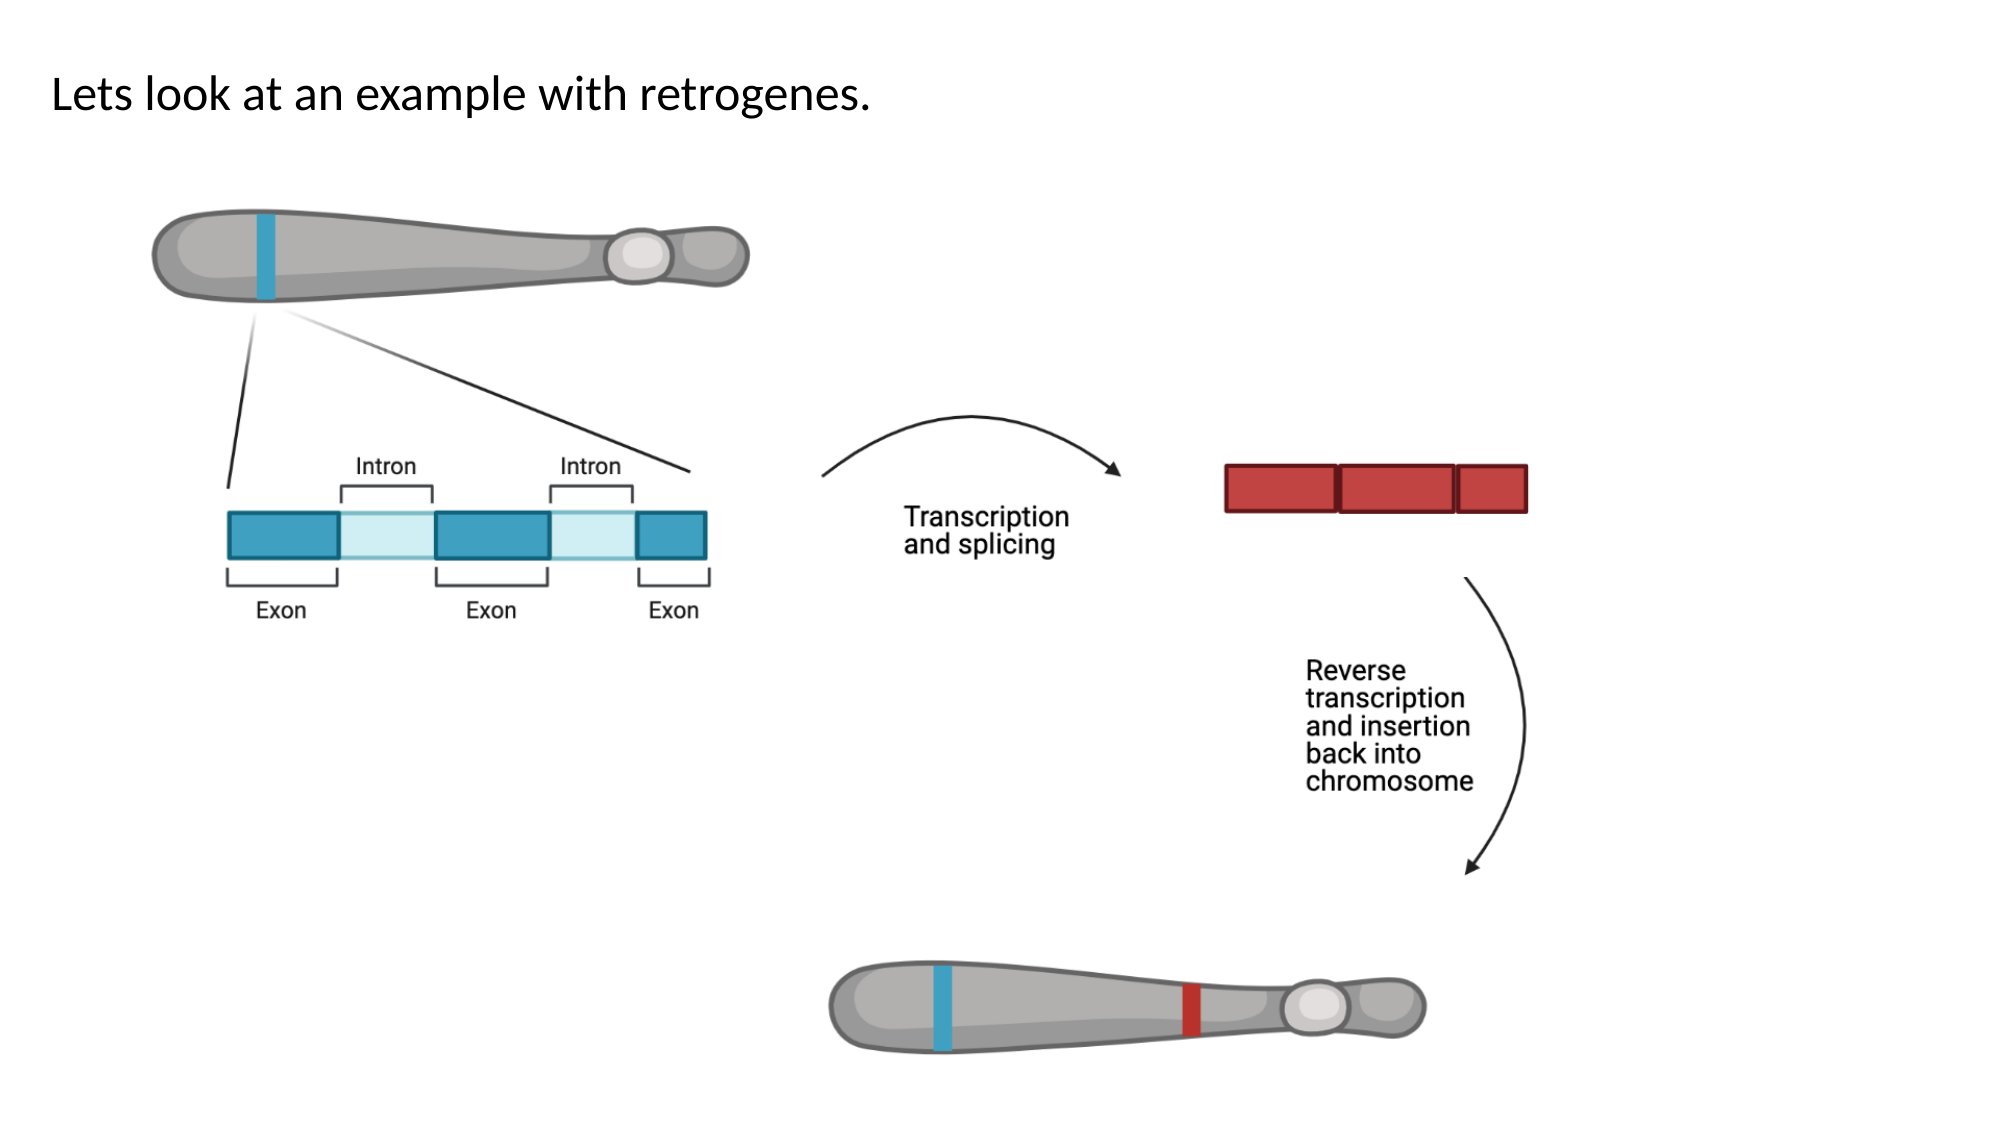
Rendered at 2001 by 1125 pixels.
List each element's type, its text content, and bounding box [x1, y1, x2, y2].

picture [139, 196, 1536, 1073]
picture [812, 167, 1601, 563]
text_box Lets look at an example with retrogenes. [36, 52, 1582, 128]
